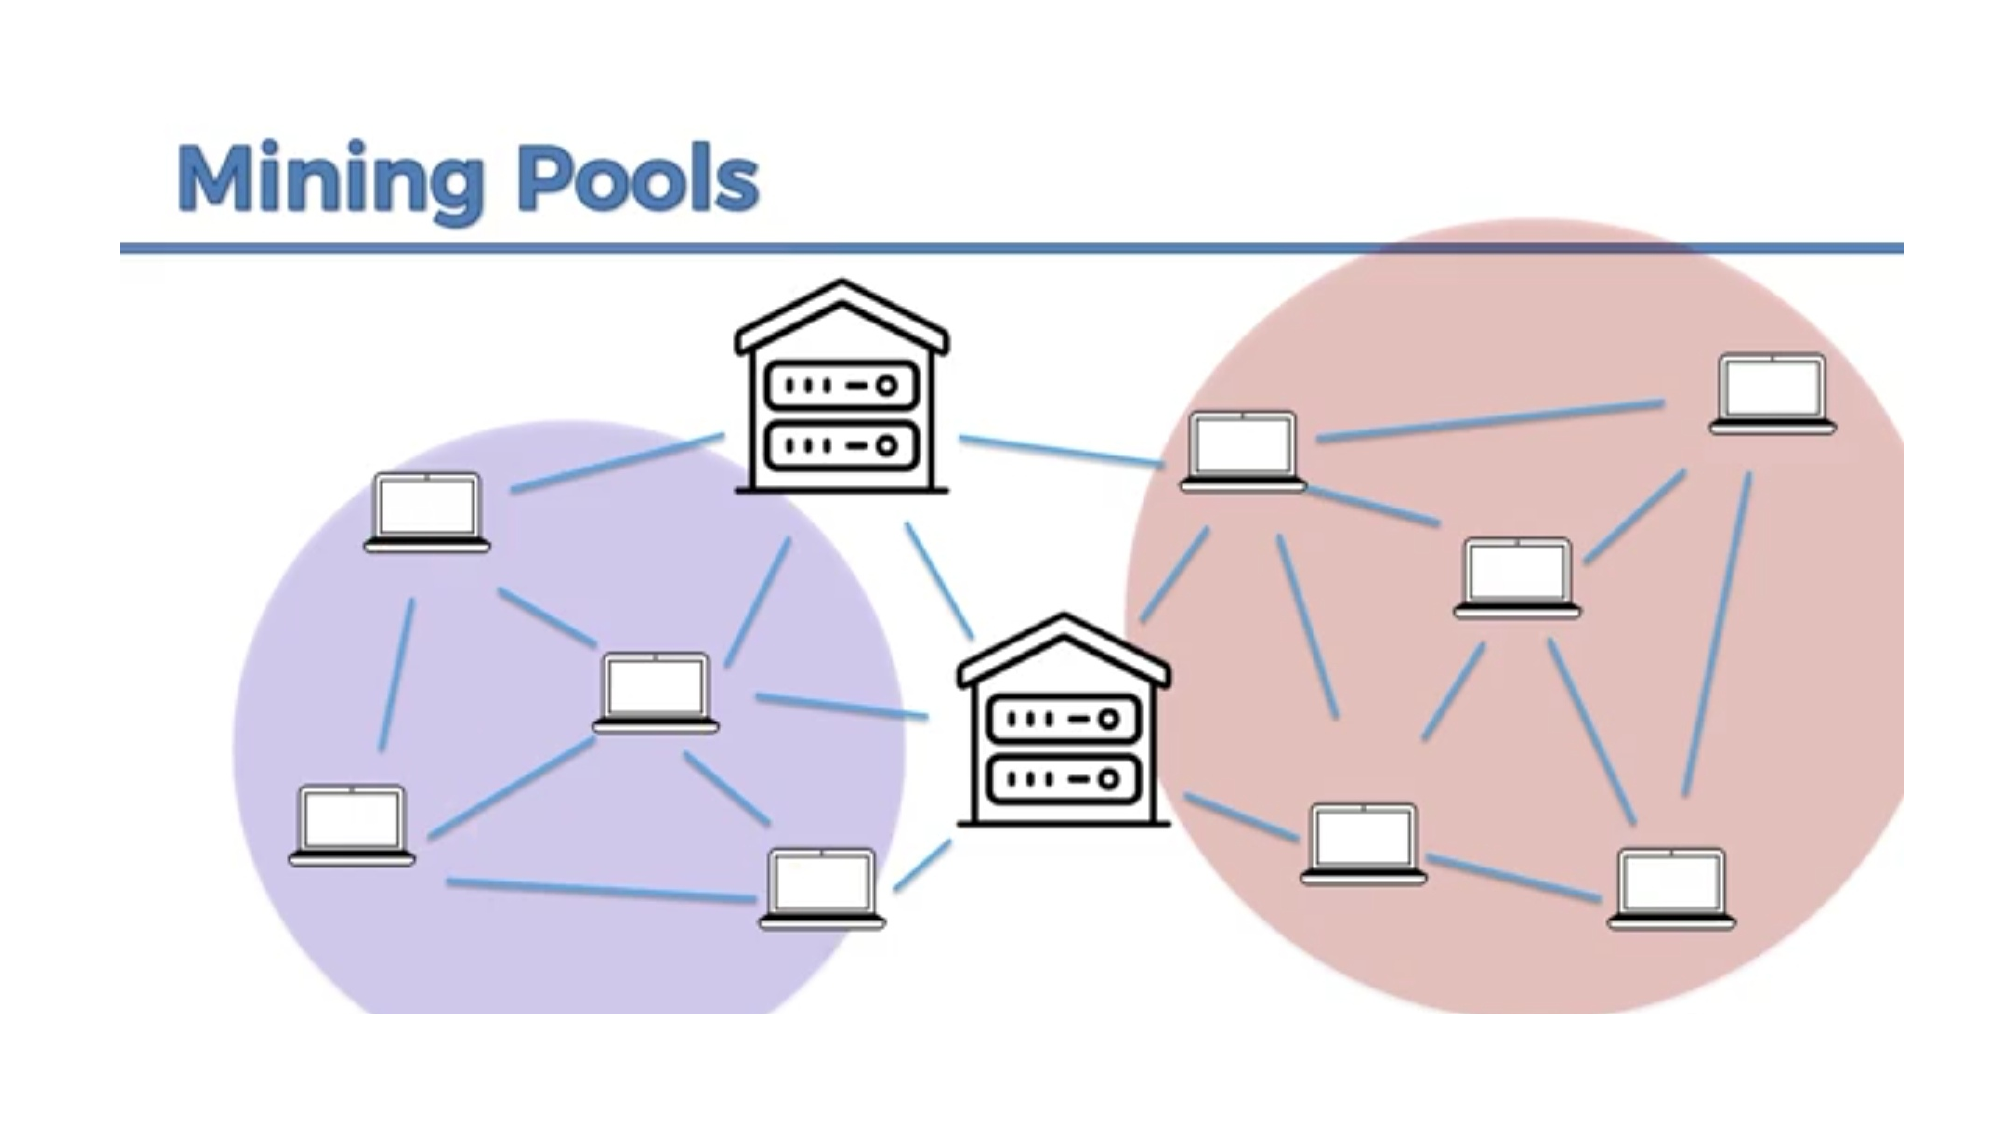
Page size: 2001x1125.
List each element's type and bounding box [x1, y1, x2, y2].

list [120, 110, 1904, 1014]
